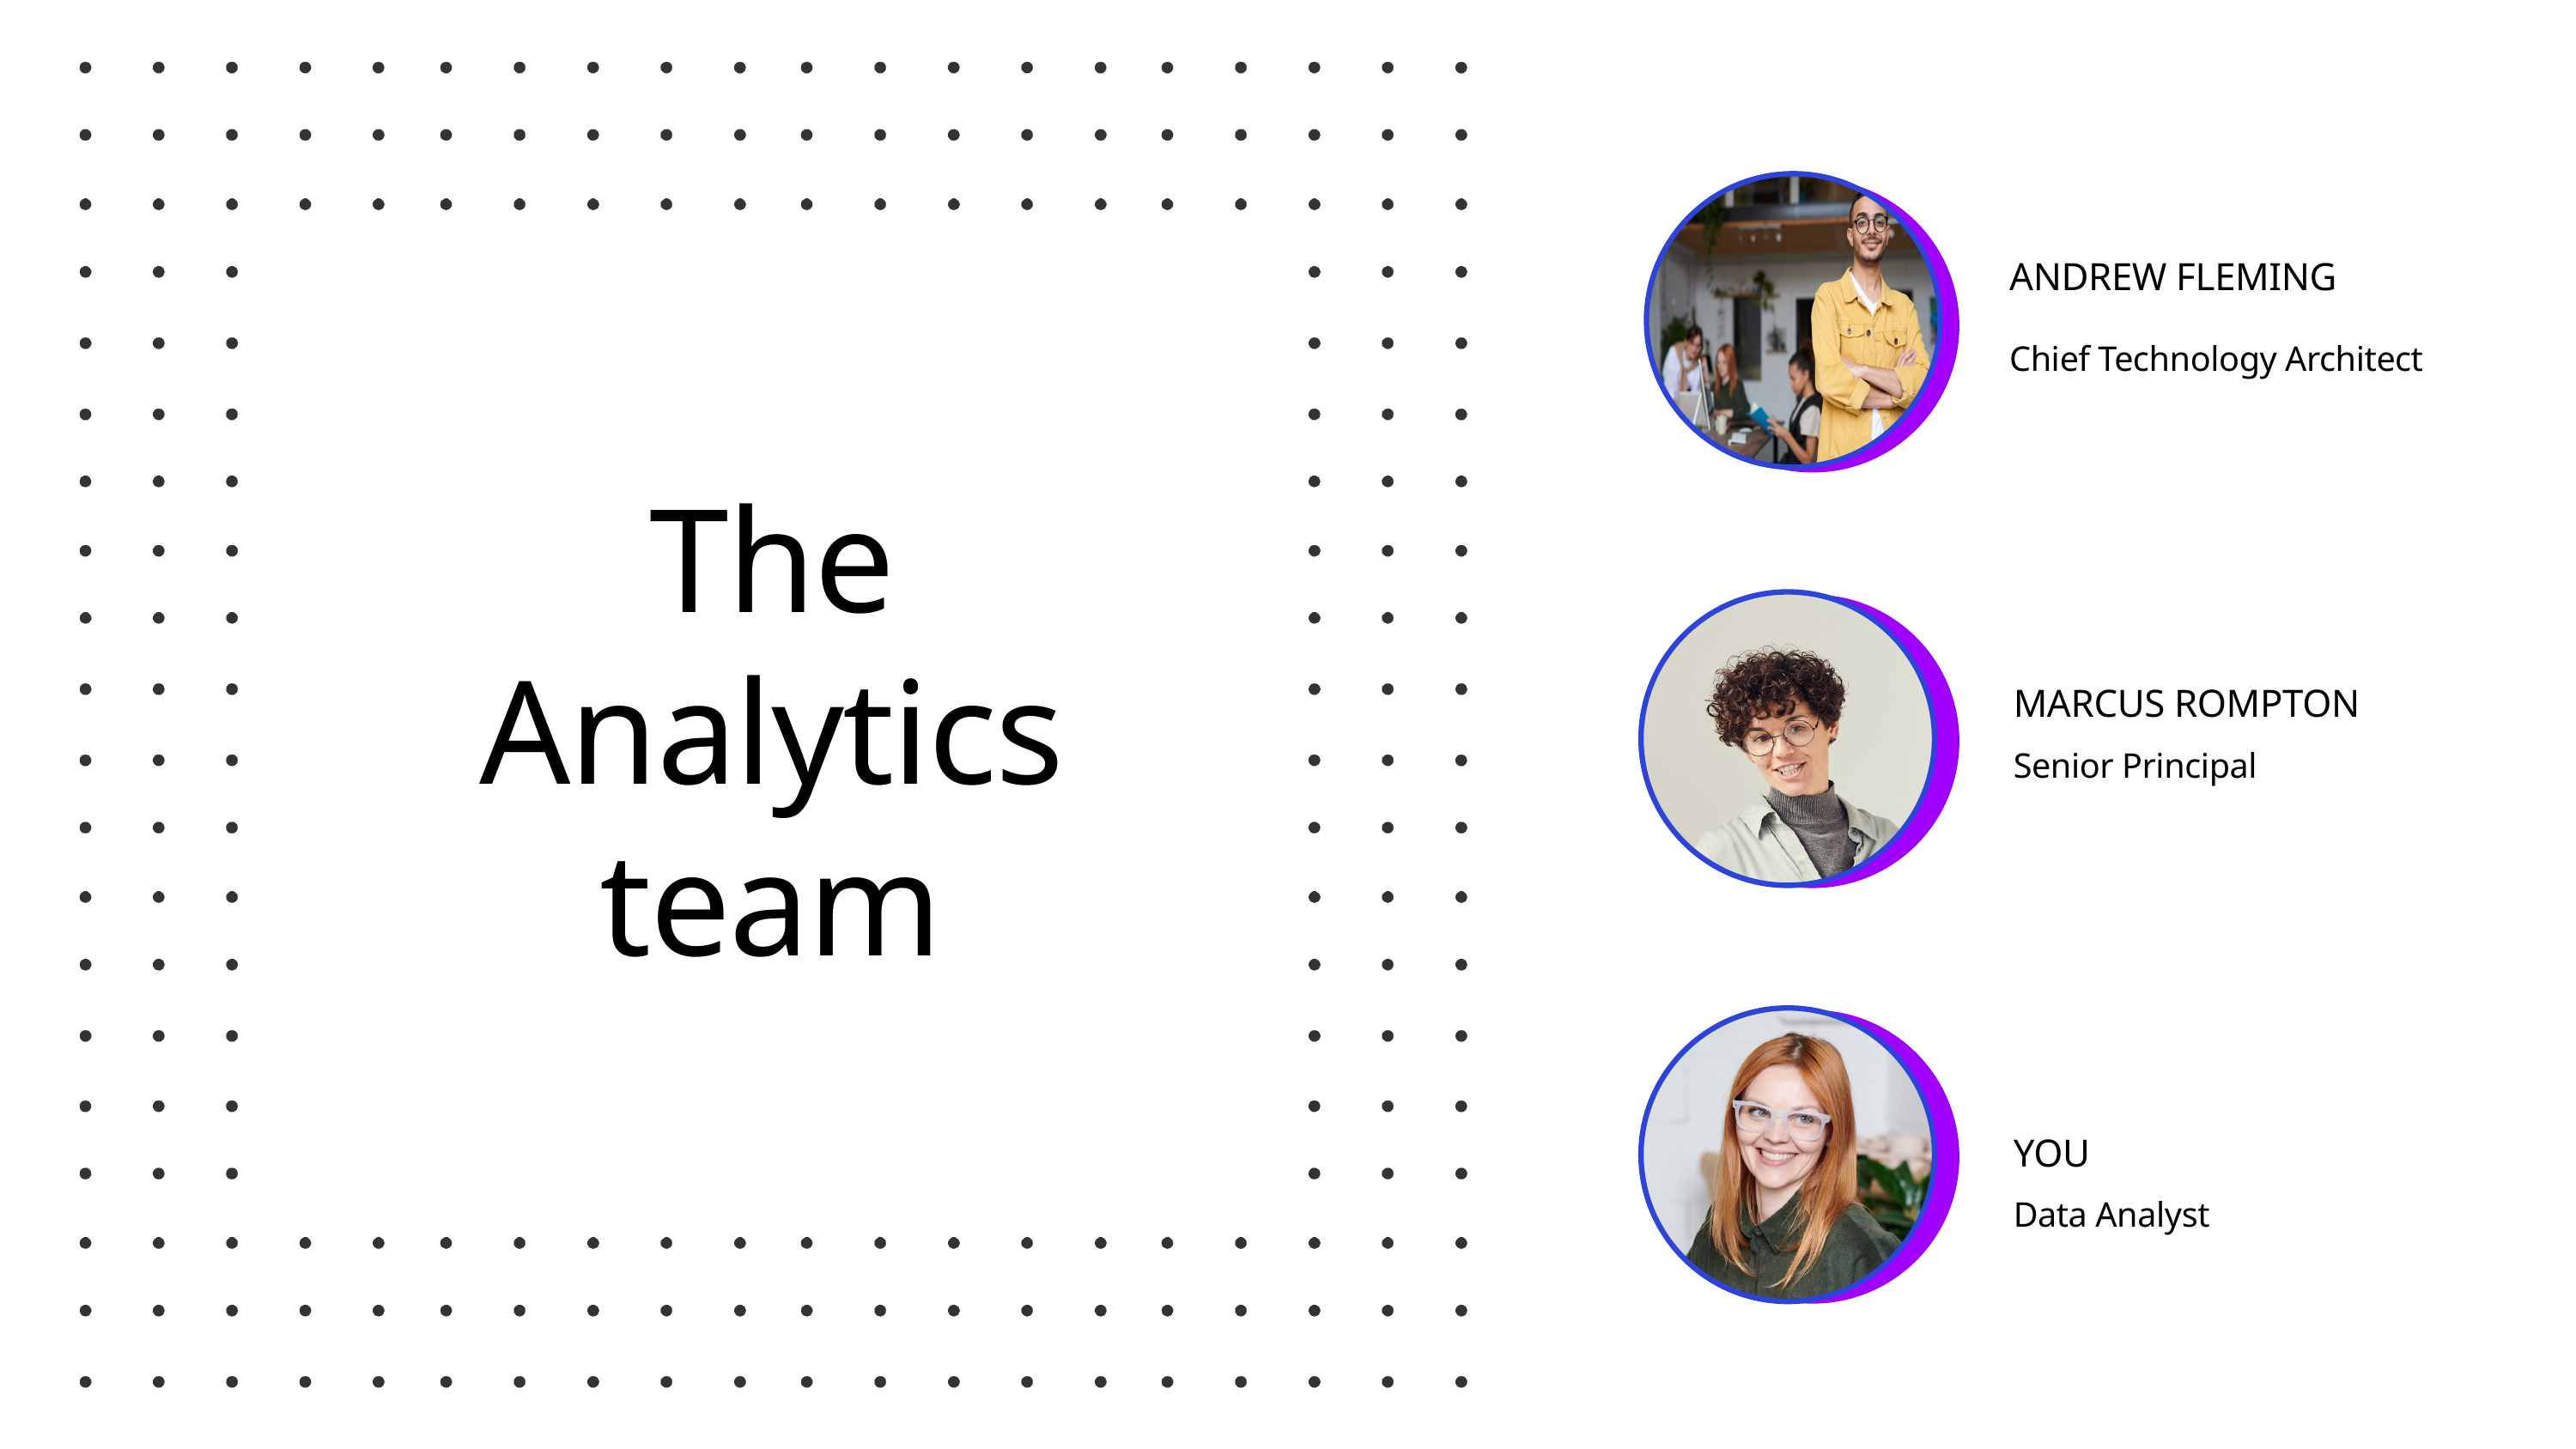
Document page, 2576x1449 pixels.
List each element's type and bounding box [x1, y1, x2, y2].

text_box [1946, 594, 1960, 888]
text_box [1633, 589, 1942, 888]
text_box [1634, 1002, 1941, 1307]
text_box [2008, 246, 2458, 458]
text_box [1950, 179, 1960, 473]
text_box [2013, 1121, 2383, 1232]
text_box [70, 57, 1472, 1392]
text_box [1946, 1009, 1960, 1304]
text_box [1640, 167, 1947, 473]
text_box [2013, 672, 2383, 786]
